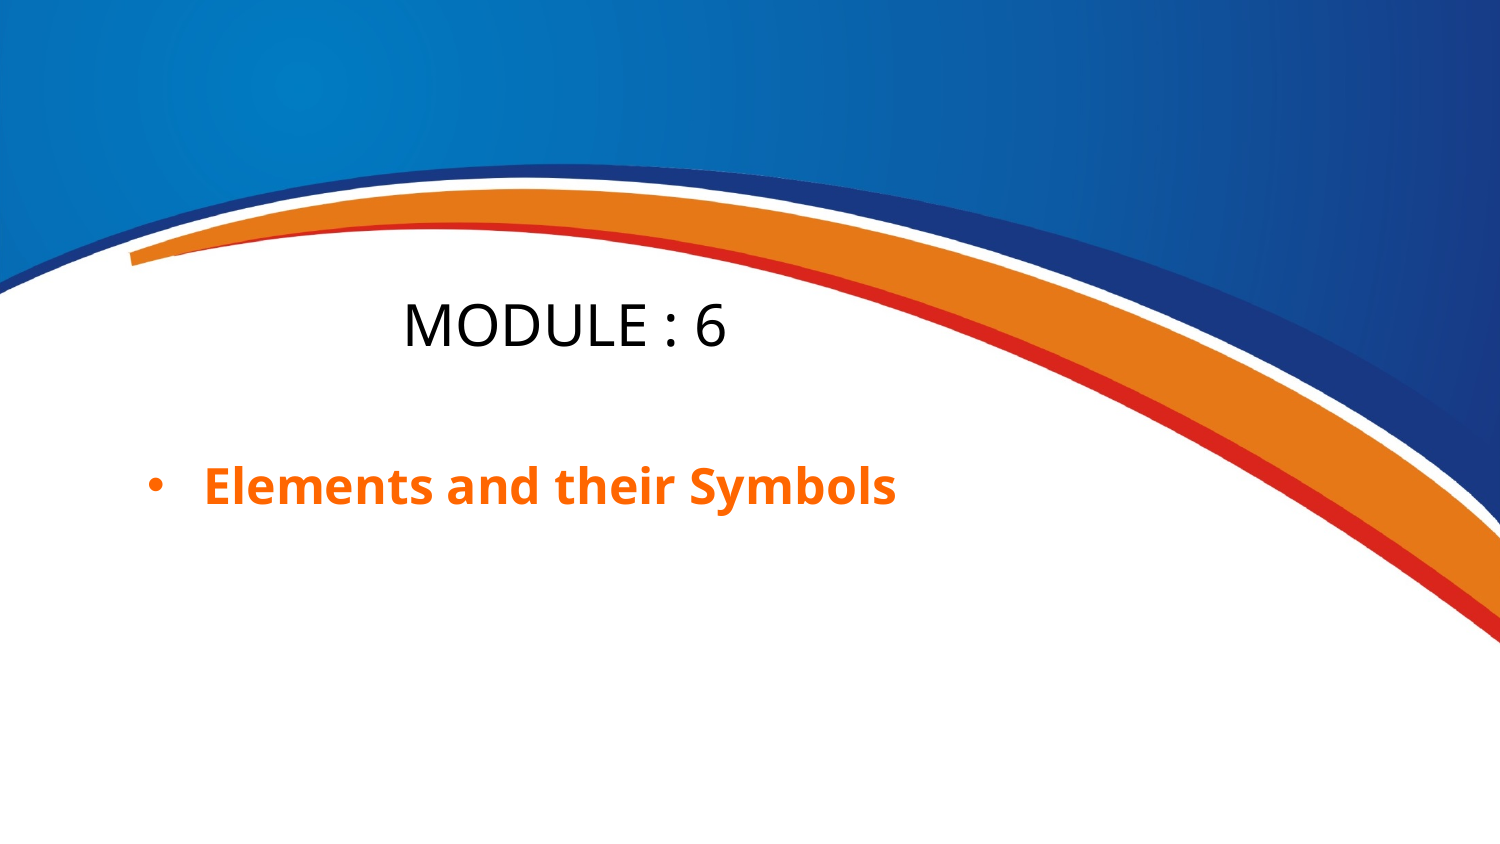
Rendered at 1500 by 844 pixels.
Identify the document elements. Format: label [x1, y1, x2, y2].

picture [0, 0, 1500, 649]
